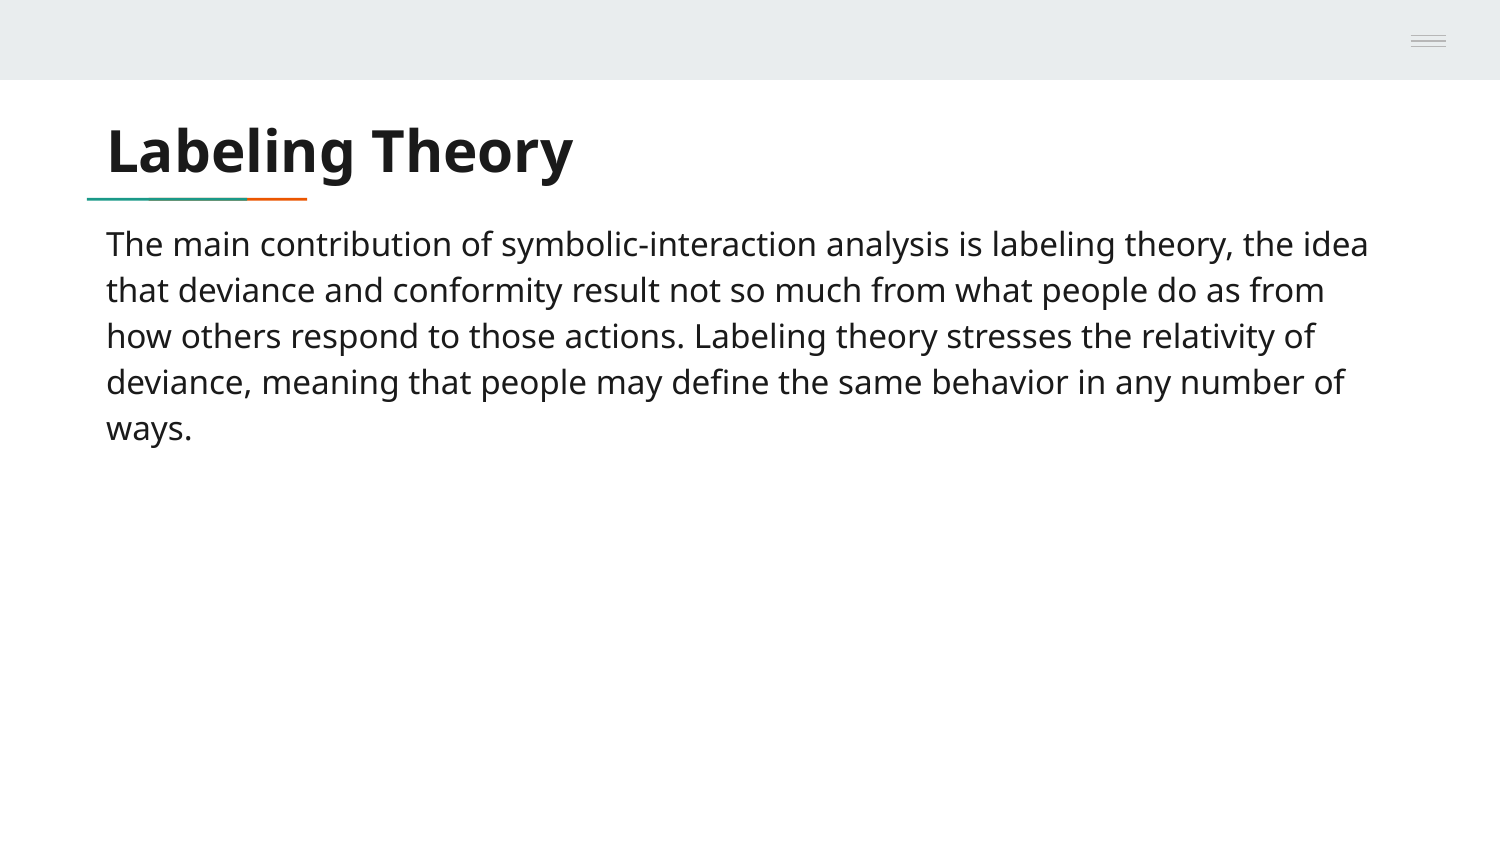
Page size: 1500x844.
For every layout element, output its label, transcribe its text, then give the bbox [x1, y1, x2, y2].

list The main contribution of symbolic-interaction analysis is labeling theory, the idea that deviance and conformity result not so much from what people do as from how others respond to those actions. Labeling theory stresses the relativity of deviance, meaning that people may define the same behavior in any number of ways. [91, 202, 1396, 769]
title Labeling Theory [91, 88, 1363, 176]
